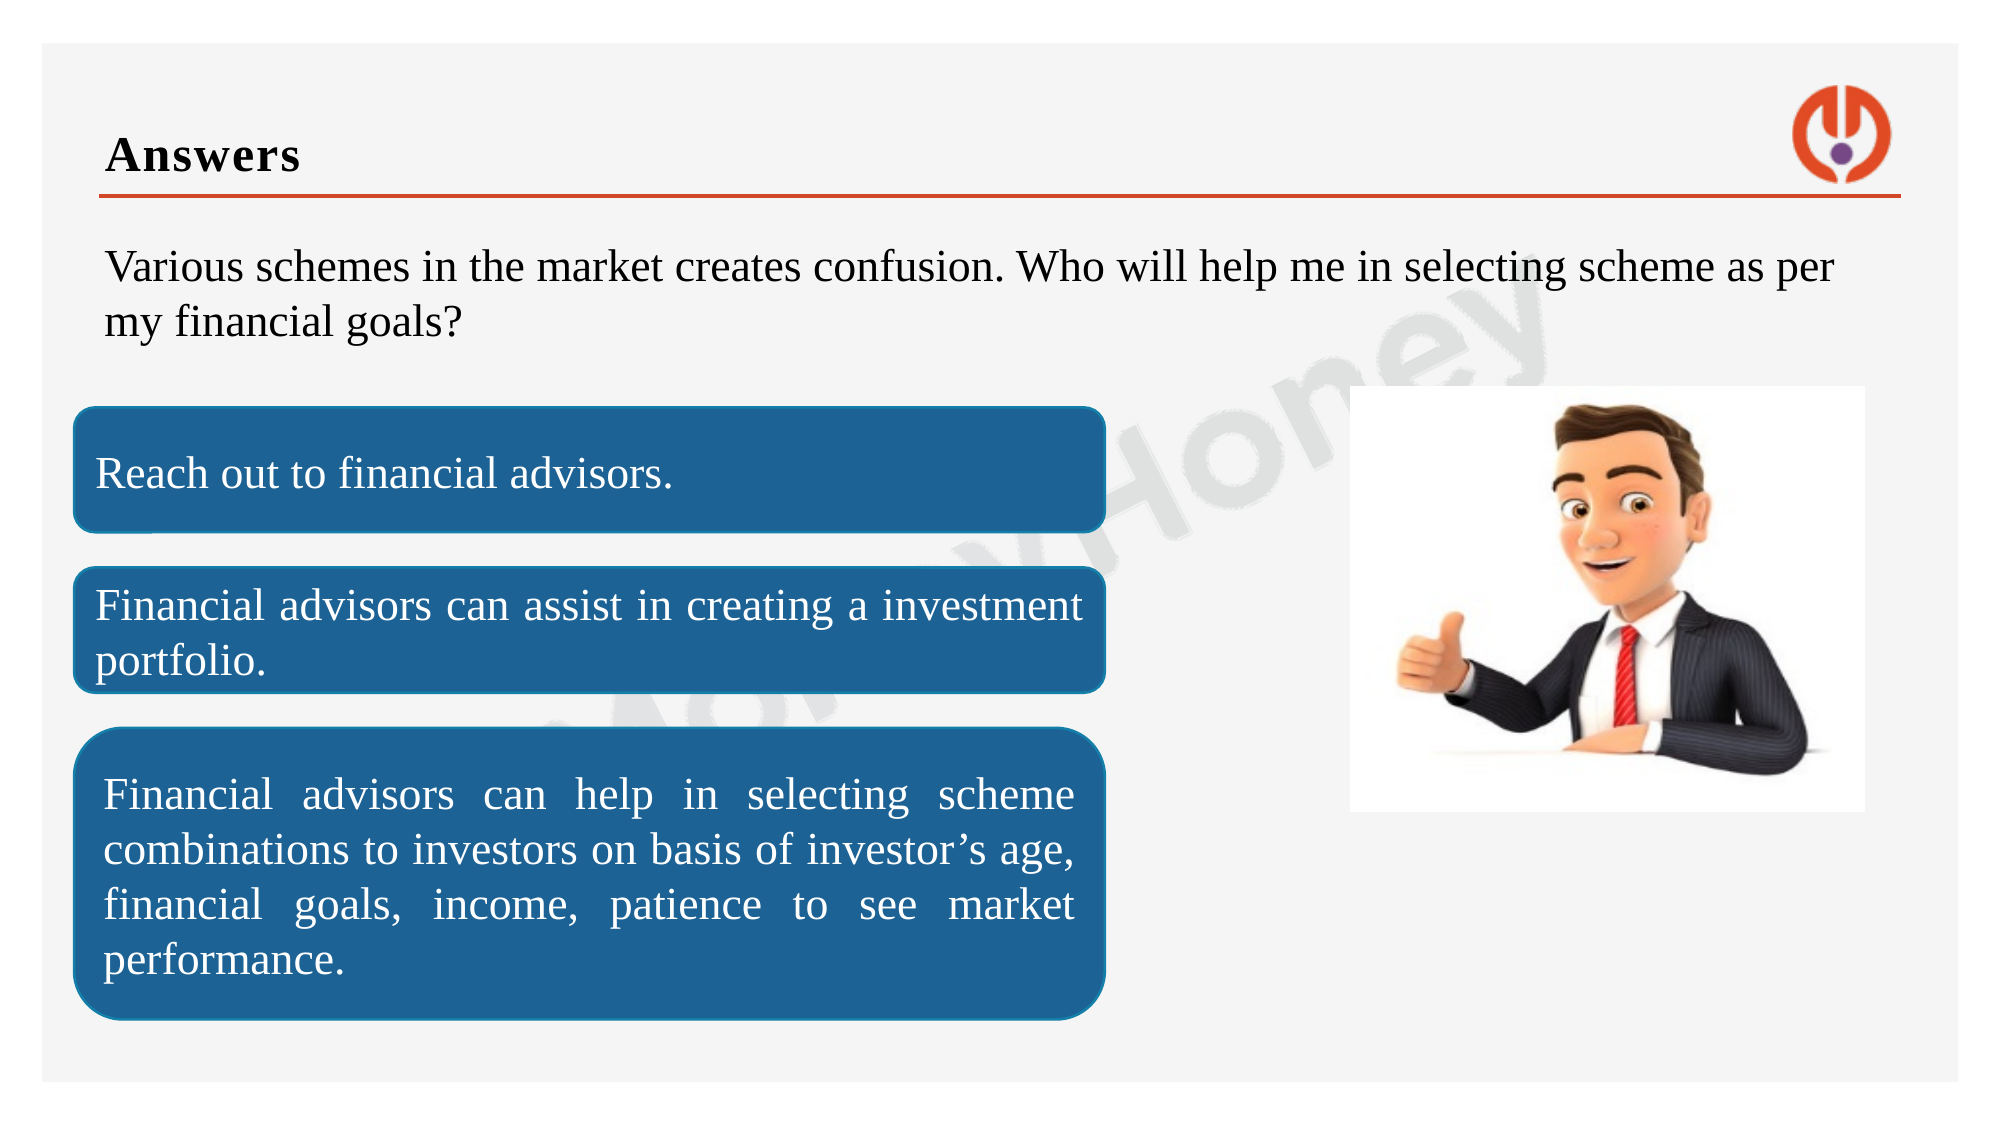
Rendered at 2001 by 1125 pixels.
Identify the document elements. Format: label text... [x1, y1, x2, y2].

text_box Various schemes in the market creates confusion. Who will help me in selecting scheme as per my financial goals? [89, 227, 1865, 353]
text_box Financial advisors can help in selecting scheme combinations to investors on basis of investor’s age, financial goals, income, patience to see market performance. [72, 726, 1107, 1021]
title Answers [89, 85, 1709, 227]
text_box Reach out to financial advisors. [72, 406, 1107, 534]
text_box Financial advisors can assist in creating a investment portfolio. [72, 566, 1107, 695]
picture [1792, 85, 1897, 184]
picture [1350, 386, 1865, 813]
